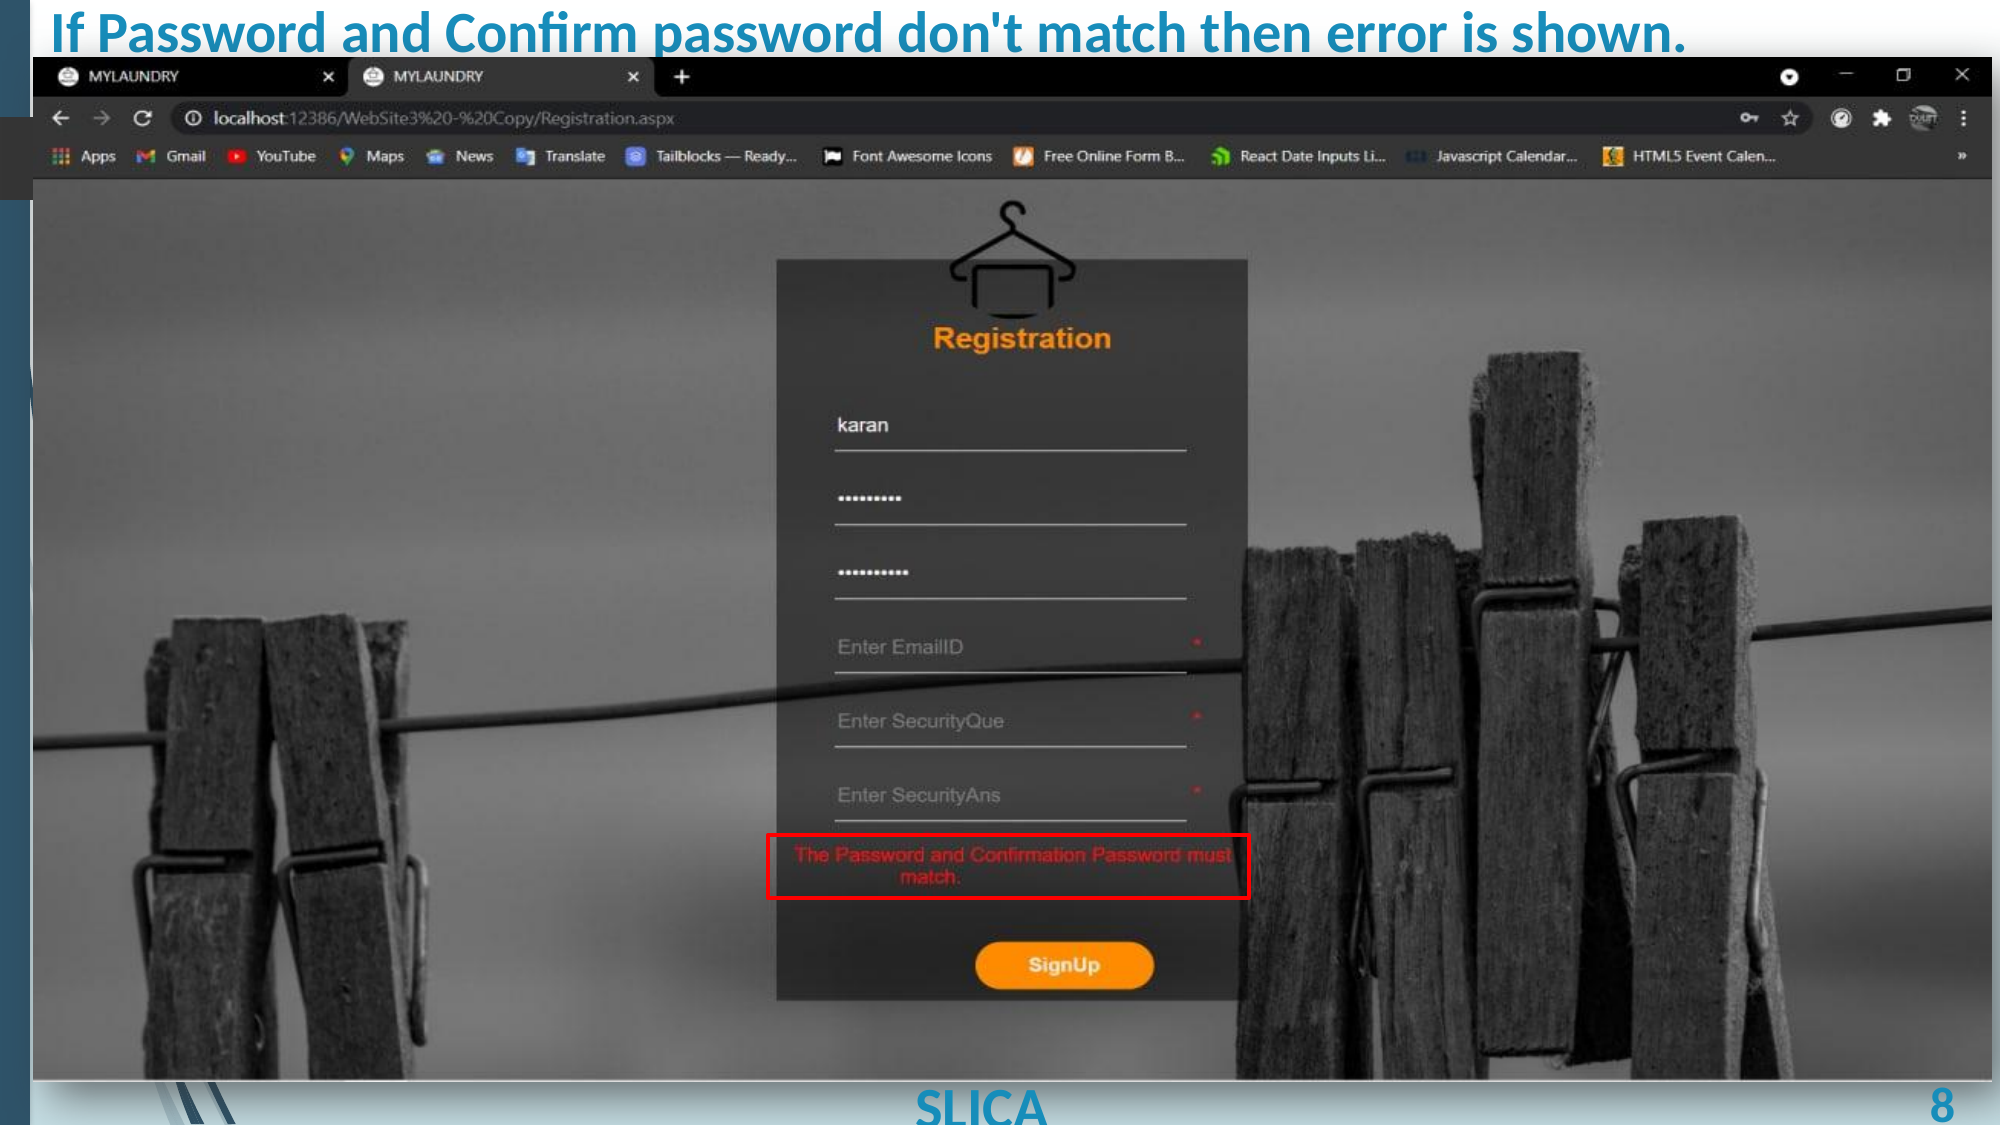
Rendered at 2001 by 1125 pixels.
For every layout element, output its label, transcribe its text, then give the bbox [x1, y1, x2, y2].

text_box If Password and Confirm password don't match then error is shown. [35, 0, 1915, 54]
text_box 8 [1914, 1065, 2000, 1125]
text_box SLICA [900, 1090, 1087, 1125]
picture [33, 57, 1992, 1082]
